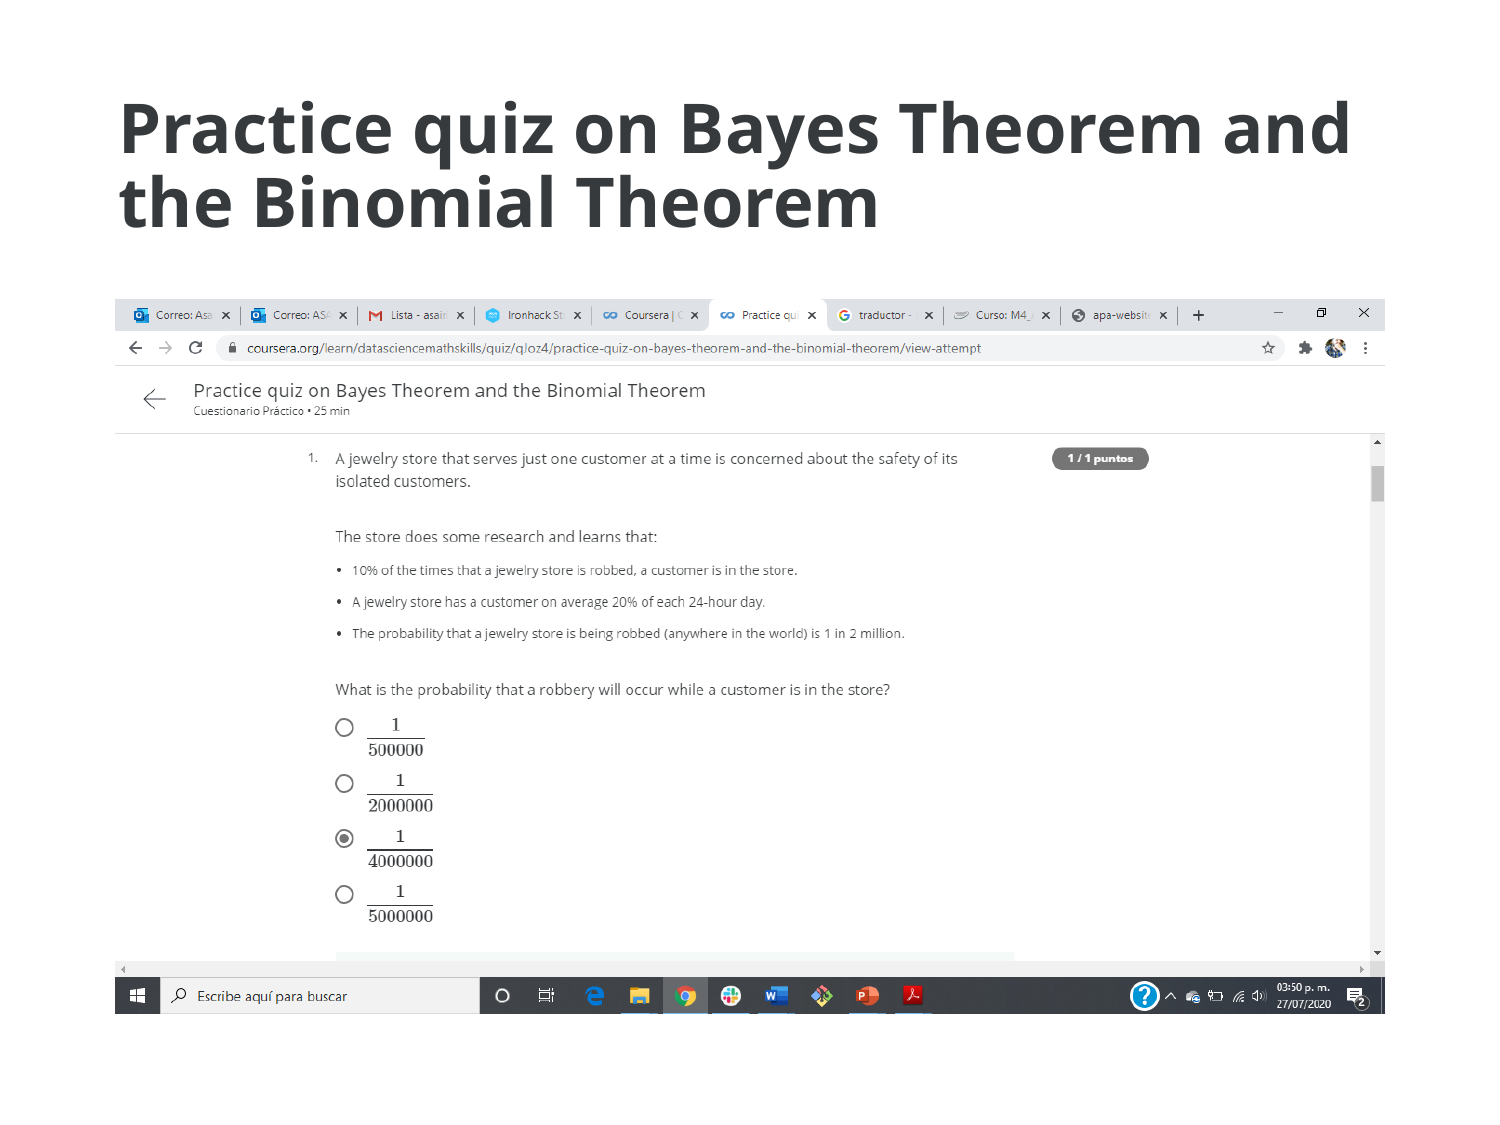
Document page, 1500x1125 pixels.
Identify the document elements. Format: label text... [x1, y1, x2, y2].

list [115, 299, 1385, 1014]
title Practice quiz on Bayes Theorem and the Binomial Theorem [103, 59, 1397, 278]
